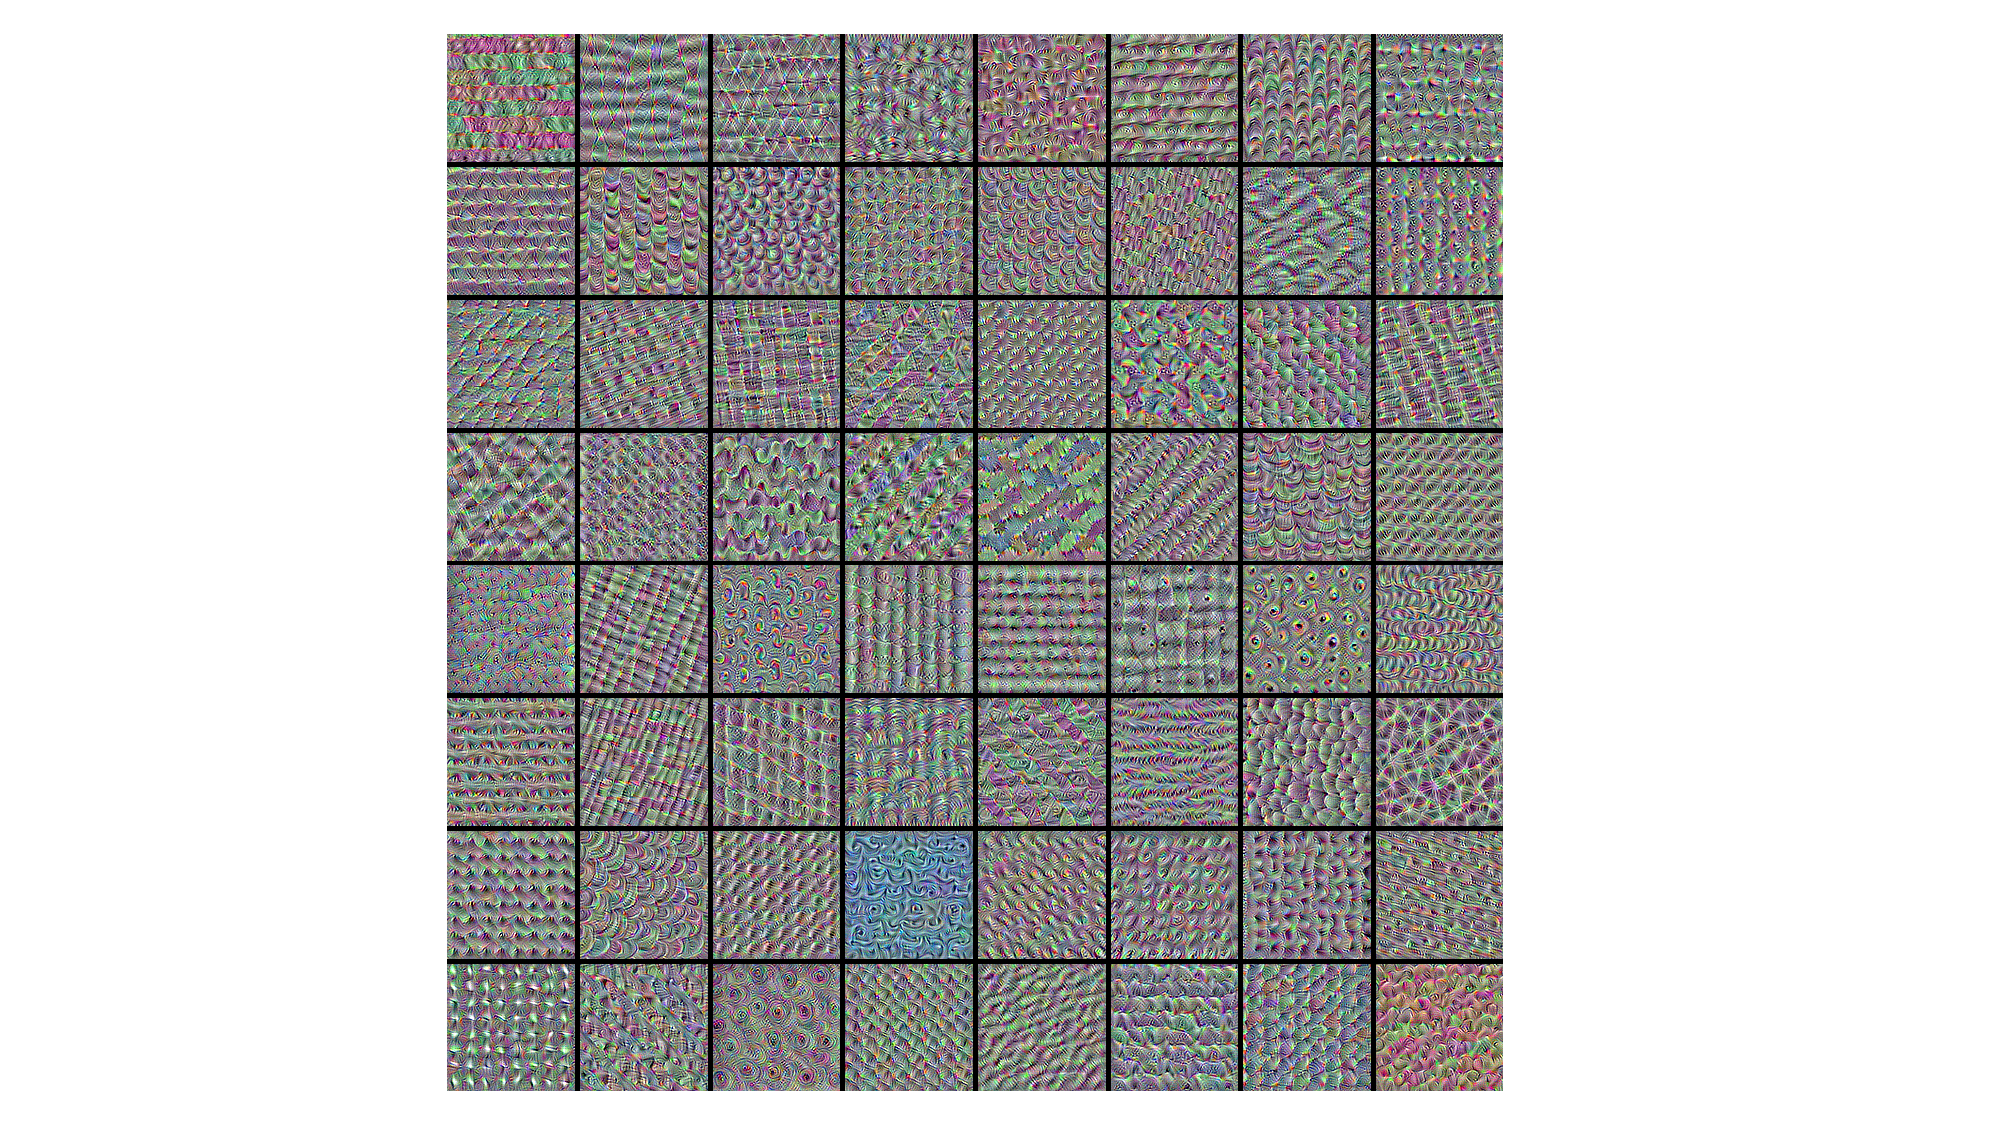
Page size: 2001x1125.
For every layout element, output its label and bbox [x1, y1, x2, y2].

picture [447, 34, 1503, 1091]
